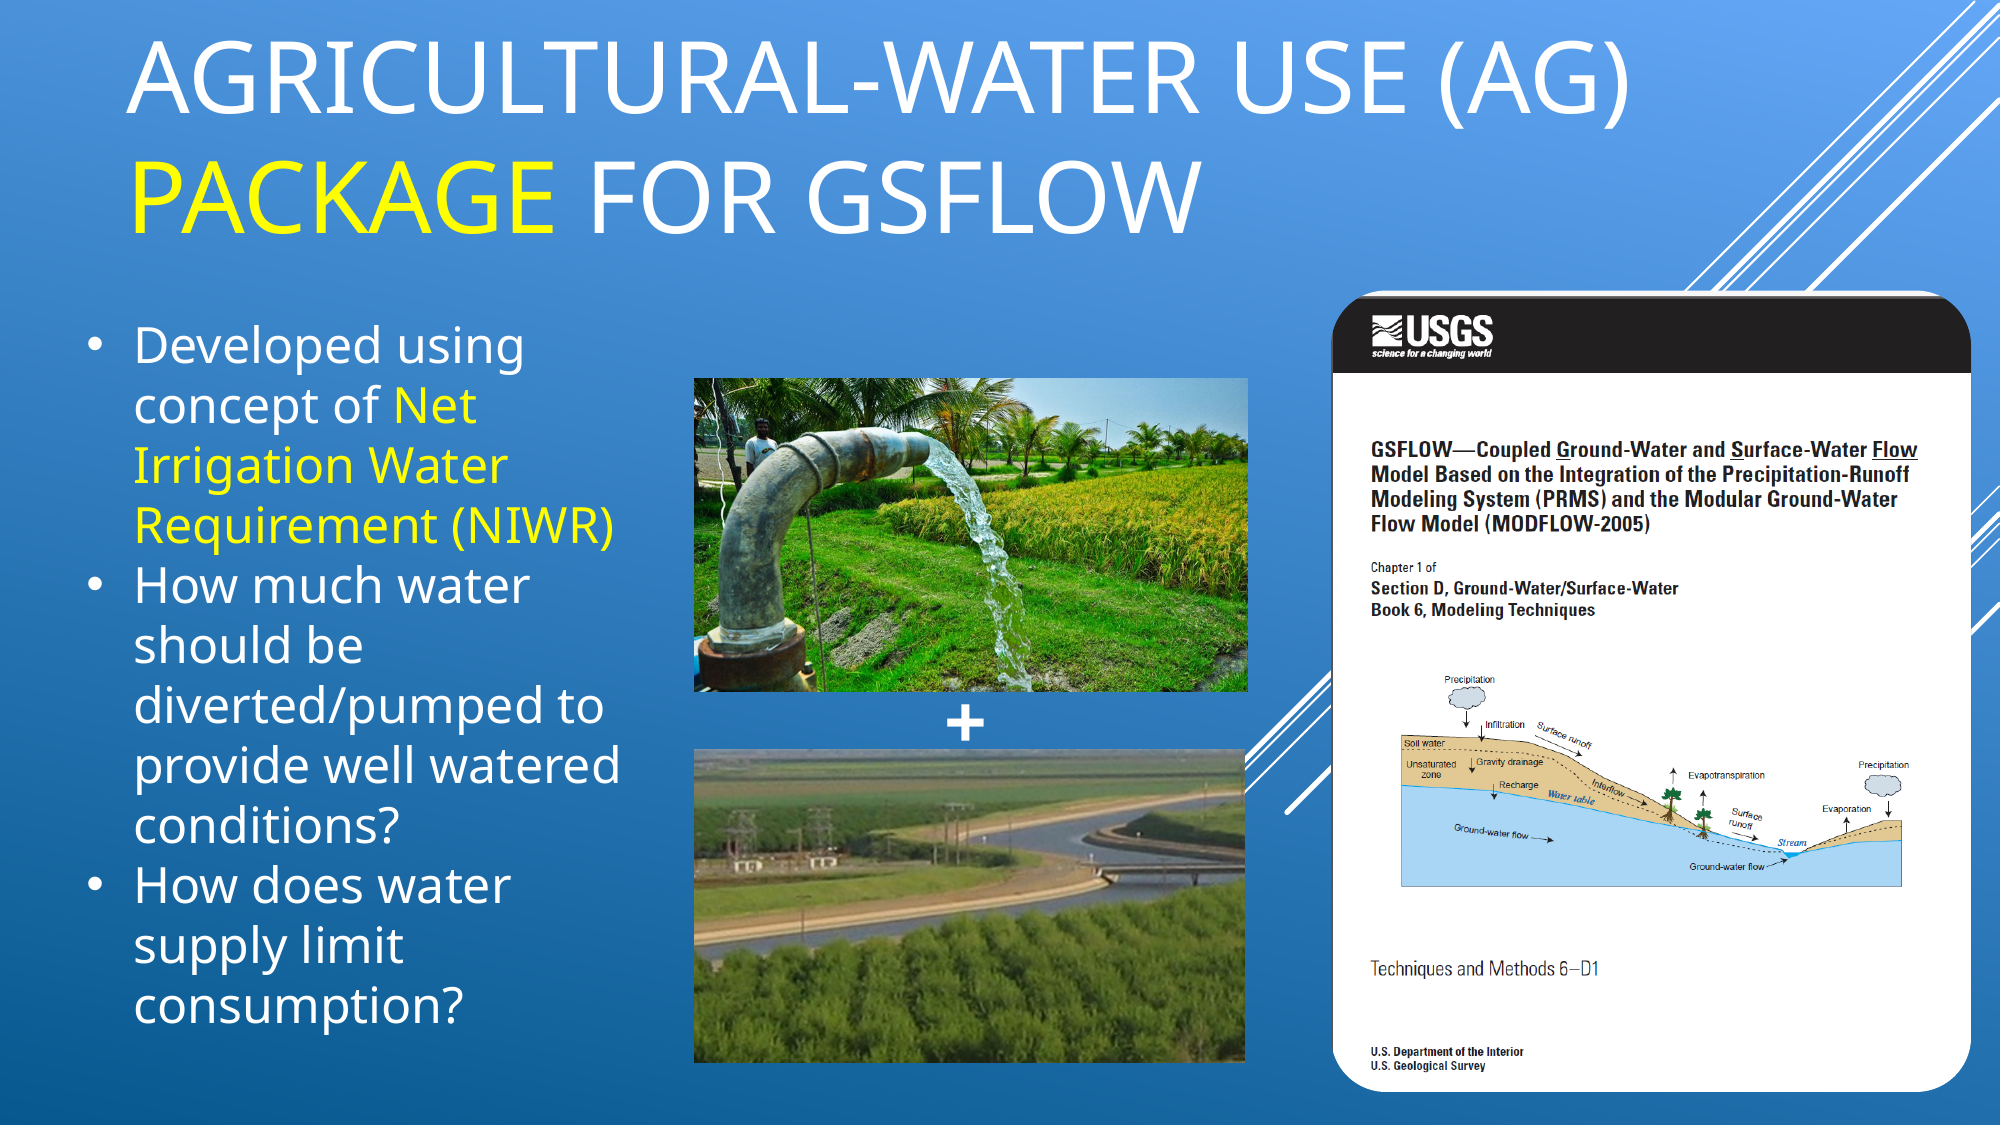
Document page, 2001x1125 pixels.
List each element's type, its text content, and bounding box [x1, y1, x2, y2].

text_box Developed using concept of Net Irrigation Water Requirement (NIWR) How much water should be diverted/pumped to provide well watered conditions? How does water supply limit consumption? [71, 306, 656, 1041]
text_box + [929, 692, 1003, 749]
title Agricultural-water use (AG) Package for gsflow [111, 0, 1753, 262]
picture [694, 378, 1248, 692]
picture [1330, 290, 1972, 1093]
picture [694, 749, 1246, 1063]
